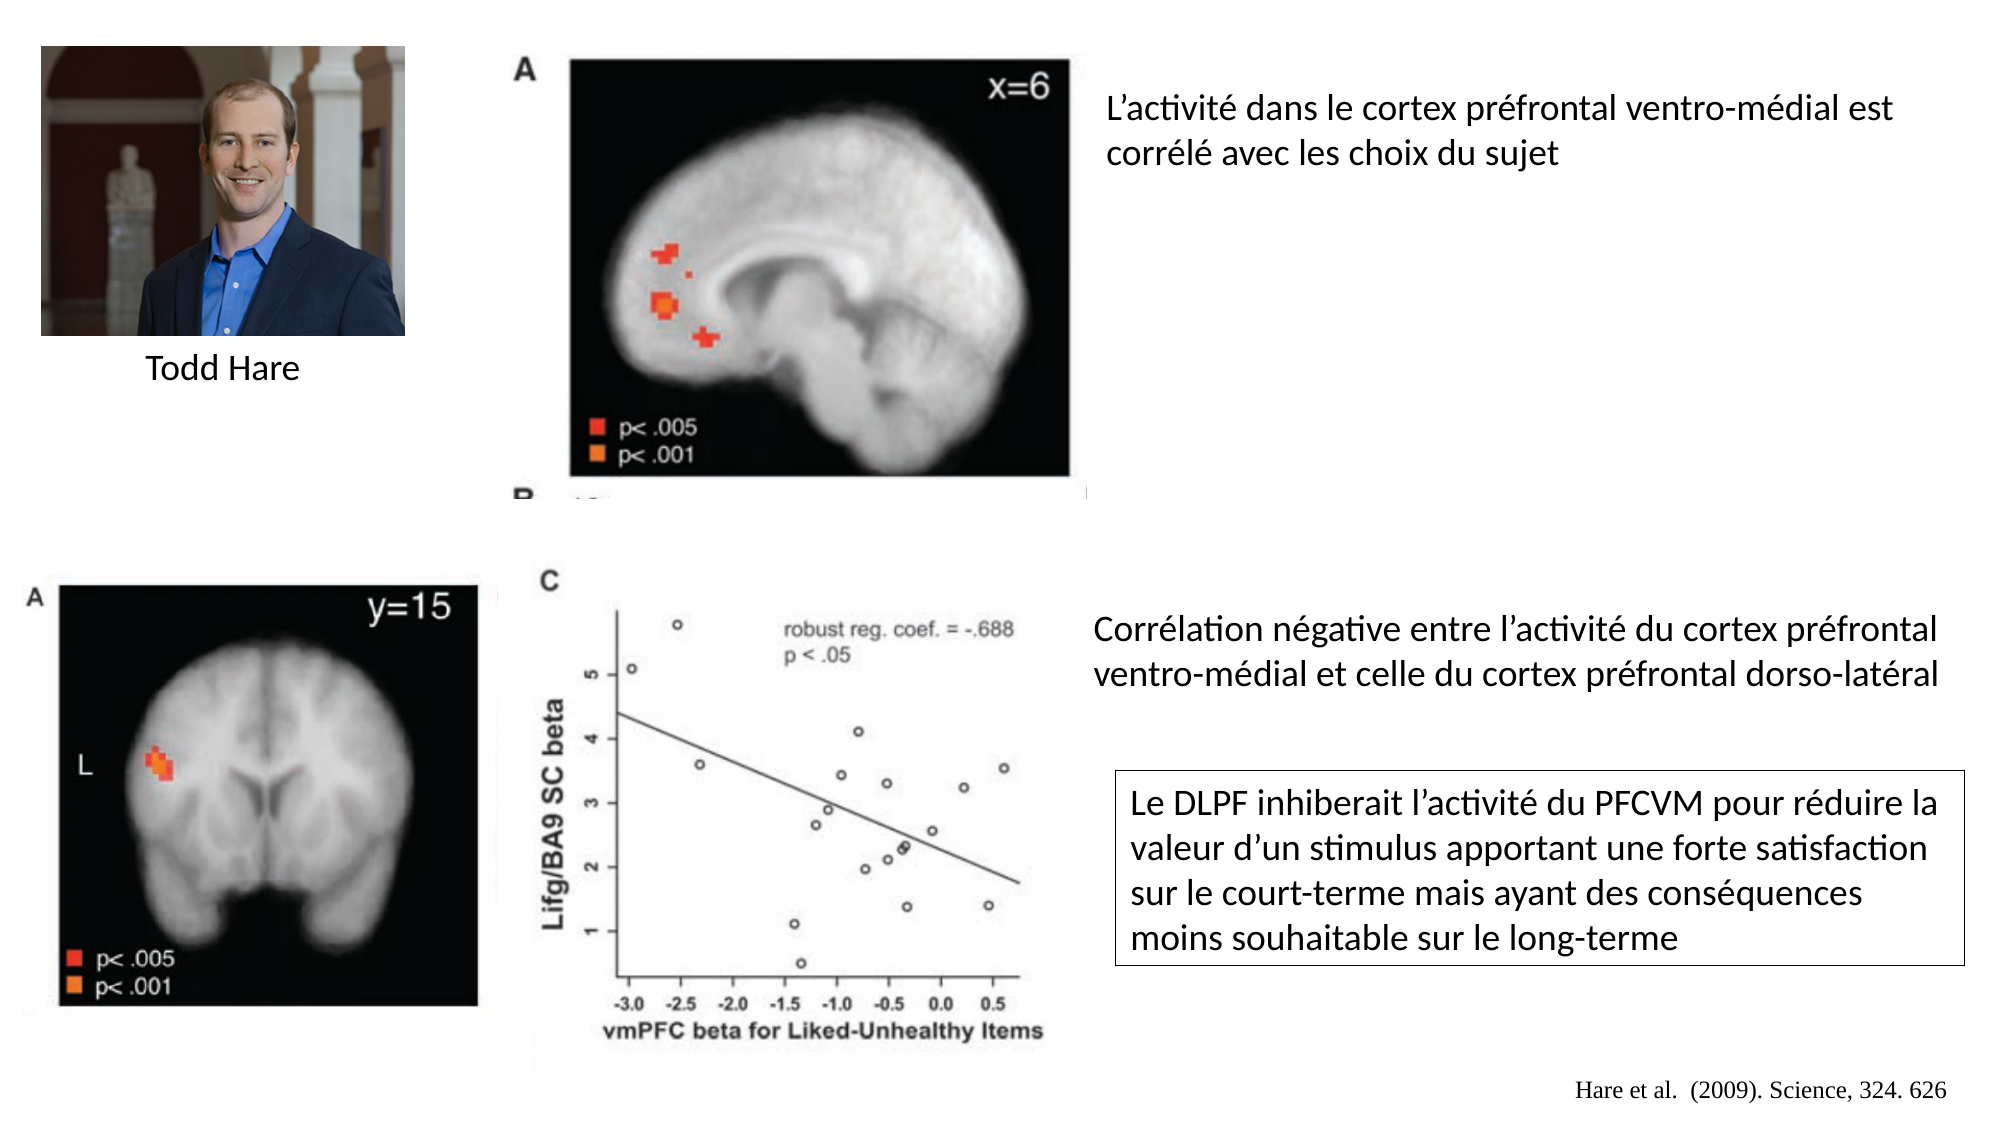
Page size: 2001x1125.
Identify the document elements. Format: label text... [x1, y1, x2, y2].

text_box L’activité dans le cortex préfrontal ventro-médial est corrélé avec les choix du sujet [1091, 76, 1910, 181]
text_box Todd Hare [130, 336, 316, 396]
picture [511, 30, 1087, 499]
text_box Hare et al. (2009). Science, 324. 626 [1560, 1066, 1962, 1112]
picture [0, 564, 498, 1017]
text_box Corrélation négative entre l’activité du cortex préfrontal ventro-médial et celle du cortex préfrontal dorso-latéral [1087, 596, 1965, 702]
picture [41, 46, 405, 336]
text_box Le DLPF inhiberait l’activité du PFCVM pour réduire la valeur d’un stimulus apportant une forte satisfaction sur le court-terme mais ayant des conséquences moins souhaitable sur le long-terme [1115, 770, 1965, 966]
picture [532, 558, 1087, 1073]
